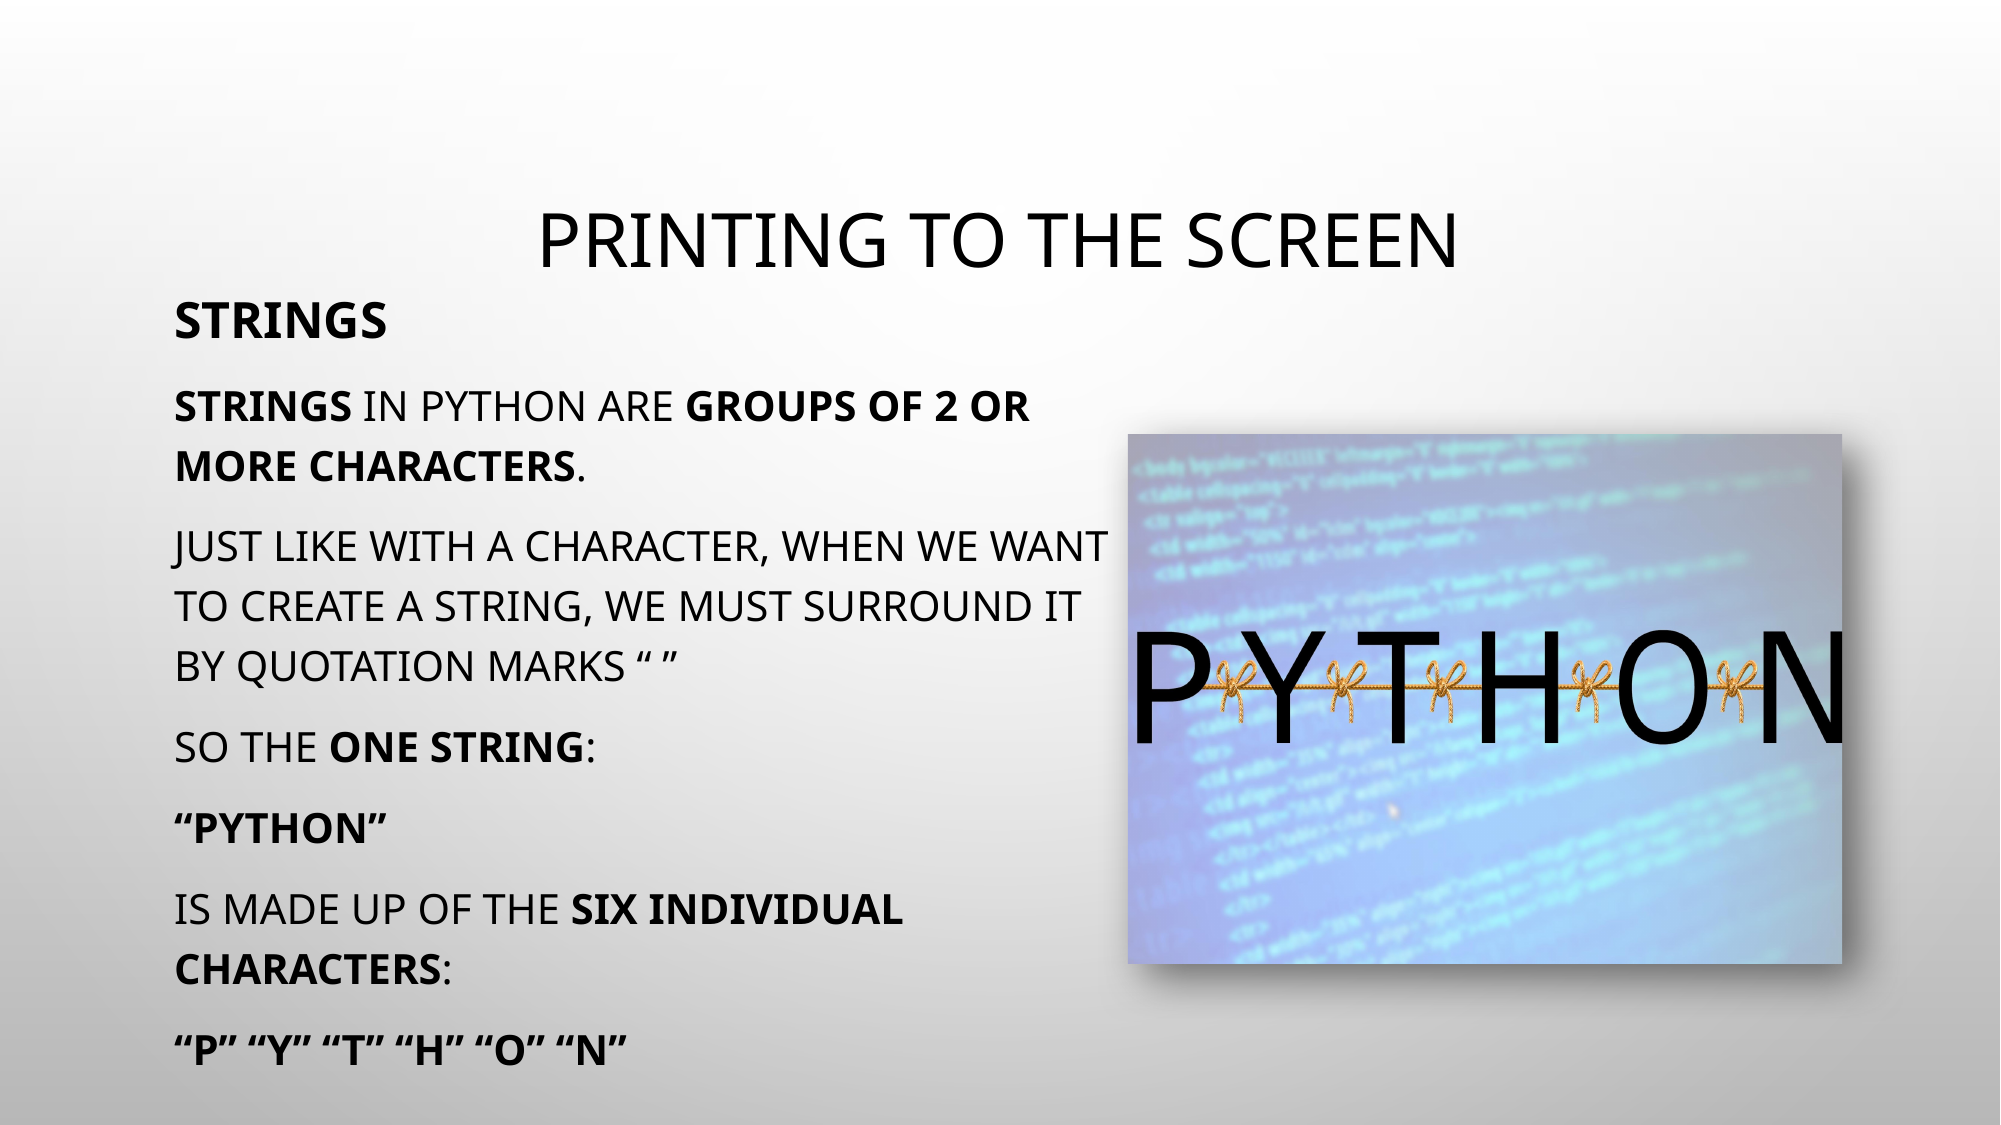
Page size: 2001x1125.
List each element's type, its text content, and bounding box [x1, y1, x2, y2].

list STRINGS STRINGS IN PYTHON ARE GROUPS OF 2 OR MORE CHARACTERS. JUST LIKE WITH A CHARACTER, WHEN WE WANT TO CREATE A STRING, WE MUST SURROUND IT BY QUOTATION MARKS “ ” SO THE ONE STRING: “PYTHON” IS MADE UP OF THE SIX INDIVIDUAL CHARACTERS: “P” “Y” “T” “H” “O” “N” [159, 410, 1128, 940]
title PRINTING TO THE SCREEN [193, 135, 1806, 353]
list SO WHAT DOES THIS LOOK LIKE IN OUR CODE? NUMBERS = [1,2,3,4,5] TOTAL = 0 FOR NUMBER IN NUMBERS: TOTAL += NUMBER PRINT(“THE TOTAL IS:”,TOTAL) OUTPUT: THE TOTAL IS 15 [1120, 435, 1127, 940]
picture [0, 0, 2000, 1125]
